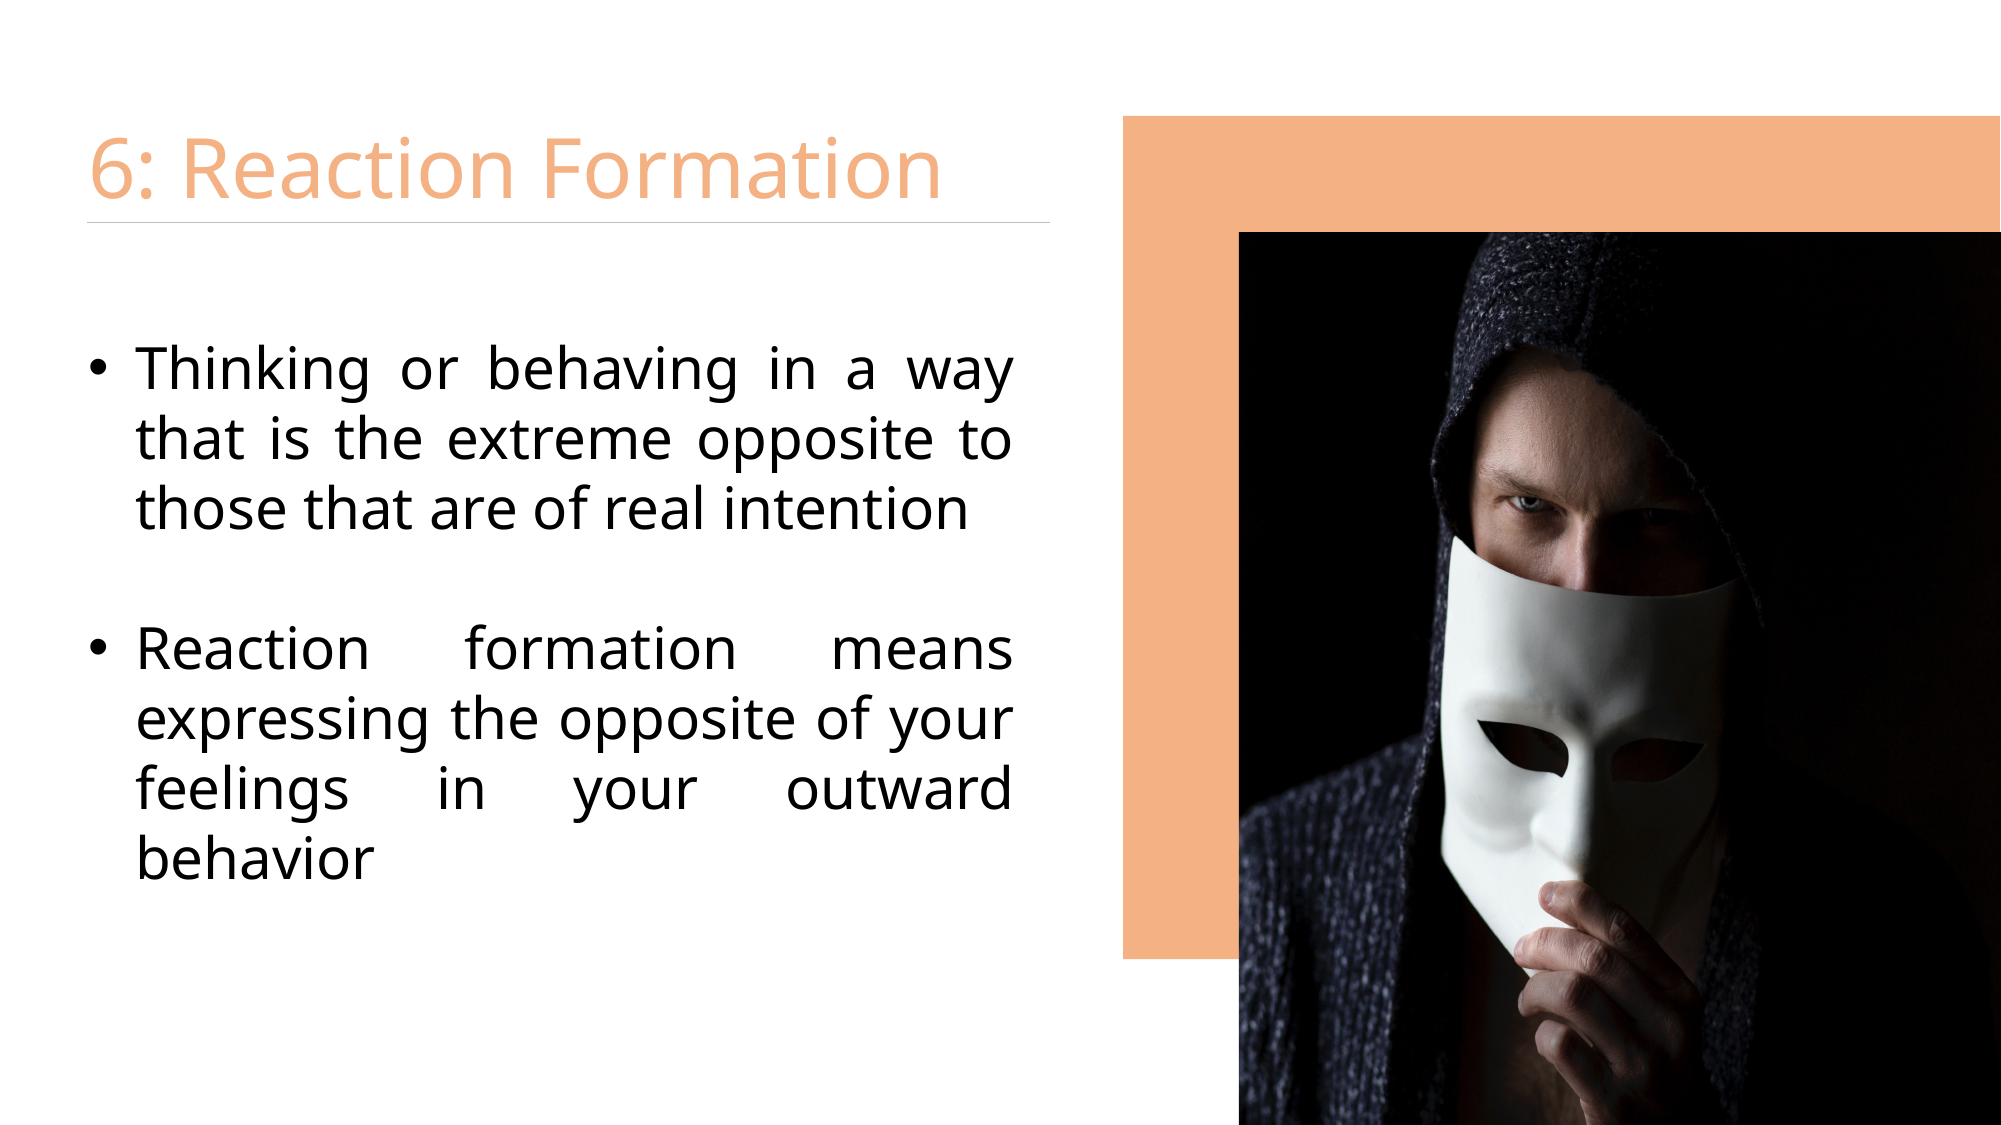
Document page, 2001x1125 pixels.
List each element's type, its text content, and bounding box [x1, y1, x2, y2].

text_box Thinking or behaving in a way that is the extreme opposite to those that are of real intention Reaction formation means expressing the opposite of your feelings in your outward behavior [73, 323, 1030, 899]
text_box [1122, 115, 2000, 960]
text_box 6: Reaction Formation [73, 108, 1361, 223]
picture [1238, 232, 2001, 1125]
